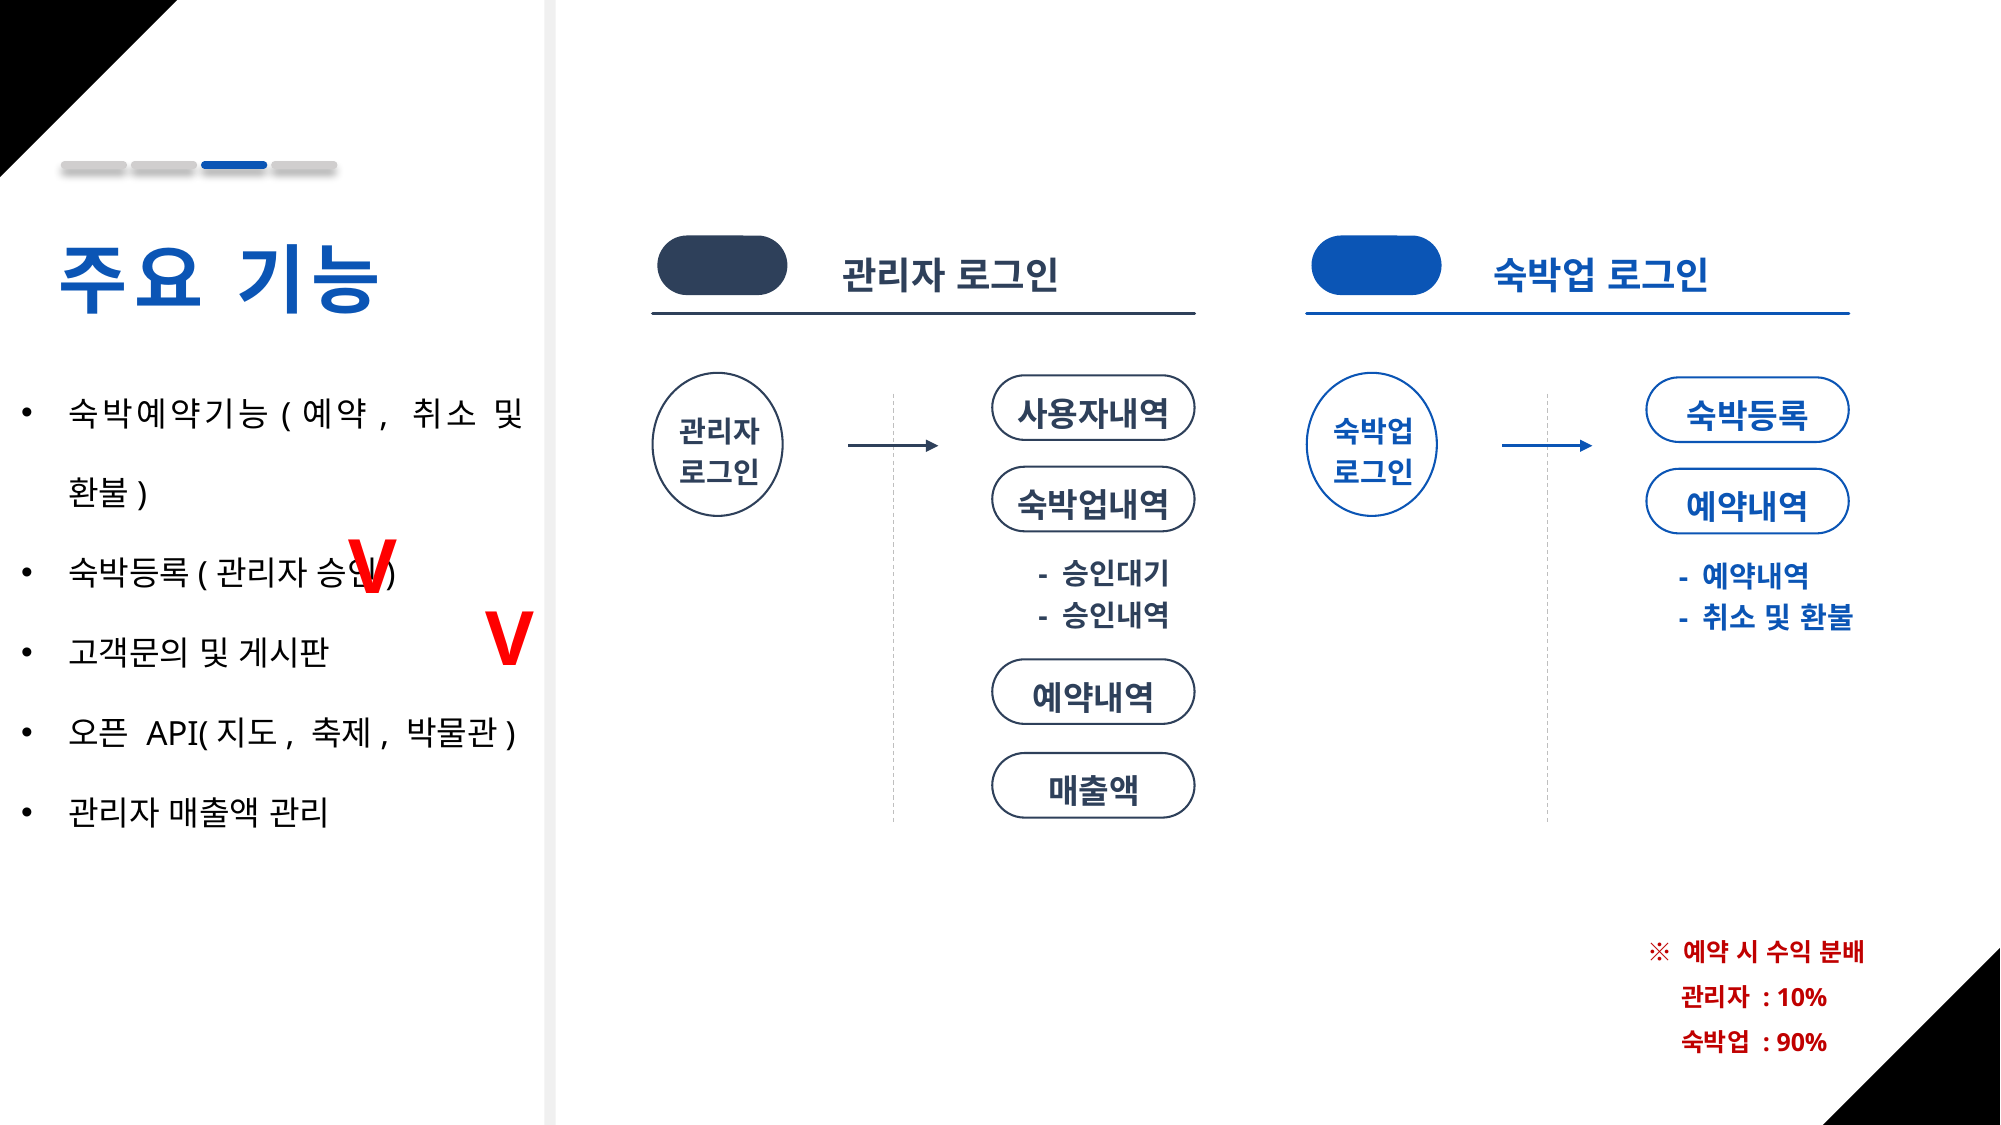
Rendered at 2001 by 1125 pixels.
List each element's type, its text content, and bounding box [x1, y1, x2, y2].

text_box [1305, 402, 1318, 487]
text_box ※ 예약 시 수익 분배 관리자 : 10% 숙박업 : 90% [1632, 913, 2000, 1064]
text_box [1645, 467, 1850, 534]
text_box 숙박예약기능(예약, 취소 및 환불) 숙박등록(관리자 승인) 고객문의 및 게시판 오픈 API(지도, 축제, 박물관) 관리자 매출액 관리 [6, 345, 539, 840]
text_box 숙박업 로그인 [1478, 235, 1726, 305]
text_box V [333, 510, 437, 616]
text_box 예약내역 [1017, 661, 1170, 725]
text_box [1310, 249, 1315, 282]
text_box [651, 401, 664, 487]
text_box [775, 408, 784, 481]
text_box [991, 751, 1196, 819]
text_box [1645, 376, 1850, 443]
text_box [666, 371, 769, 398]
text_box [656, 249, 661, 282]
text_box [1010, 465, 1177, 469]
text_box [1185, 474, 1196, 524]
text_box [991, 658, 1196, 725]
text_box 관리자 로그인 [827, 235, 1075, 305]
text_box 숙박등록 [1671, 379, 1824, 443]
text_box 숙박업내역 [1002, 469, 1185, 532]
text_box 주요 기능 [44, 224, 397, 330]
text_box [783, 247, 789, 283]
text_box [1185, 383, 1196, 432]
text_box 사용자내역 [1002, 377, 1185, 441]
text_box [1438, 249, 1443, 282]
text_box [991, 383, 1002, 433]
text_box 숙박업 [1315, 235, 1438, 299]
text_box 숙박업 로그인 [1318, 398, 1430, 498]
text_box 관리자 로그인 [664, 398, 775, 498]
text_box 예약내역 [1671, 471, 1824, 534]
text_box [1327, 498, 1417, 517]
text_box [1430, 410, 1438, 479]
text_box [673, 498, 763, 517]
text_box [1320, 371, 1423, 398]
text_box - 예약내역 - 취소 및 환불 [1664, 543, 1870, 643]
text_box - 승인대기 - 승인내역 [1023, 541, 1185, 640]
text_box V [470, 582, 573, 688]
text_box 관리자 [661, 235, 783, 299]
text_box 매출액 [1033, 755, 1155, 818]
text_box [991, 474, 1002, 524]
